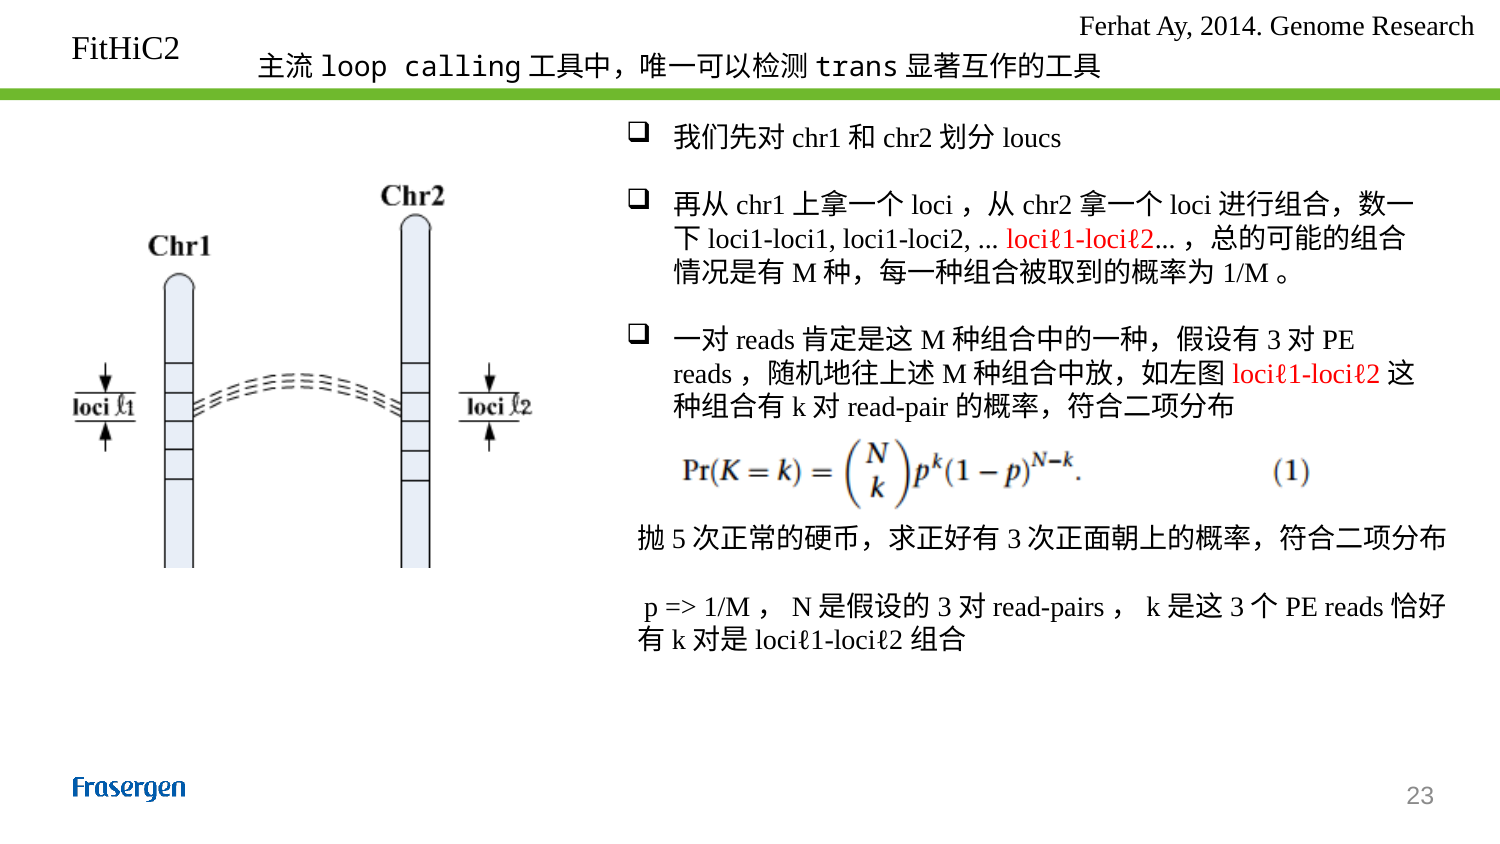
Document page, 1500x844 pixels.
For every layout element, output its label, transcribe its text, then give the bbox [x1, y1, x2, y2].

text_box 抛5次正常的硬币，求正好有3次正面朝上的概率，符合二项分布 p => 1/M，N是假设的3对read-pairs，k是这3个PE reads恰好 有k对是lociℓ1-lociℓ2组合 [622, 513, 1463, 663]
text_box 我们先对chr1和chr2划分loucs 再从chr1上拿一个loci，从chr2拿一个loci进行组合，数一下loci1-loci1, loci1-loci2, ... lociℓ1-lociℓ2...，总的可能的组合情况是有M种，每一种组合被取到的概率为1/M。 一对reads肯定是这M种组合中的一种，假设有3对PE reads，随机地往上述M种组合中放，如左图lociℓ1-lociℓ2这种组合有k对read-pair的概率，符合二项分布 [611, 111, 1443, 430]
text_box FitHiC2 [56, 18, 196, 74]
text_box Ferhat Ay, 2014. Genome Research [1064, 0, 1498, 83]
picture [72, 176, 534, 568]
picture [669, 424, 1320, 523]
picture [73, 777, 185, 802]
text_box 主流loop calling工具中，唯一可以检测trans显著互作的工具 [242, 40, 1117, 90]
